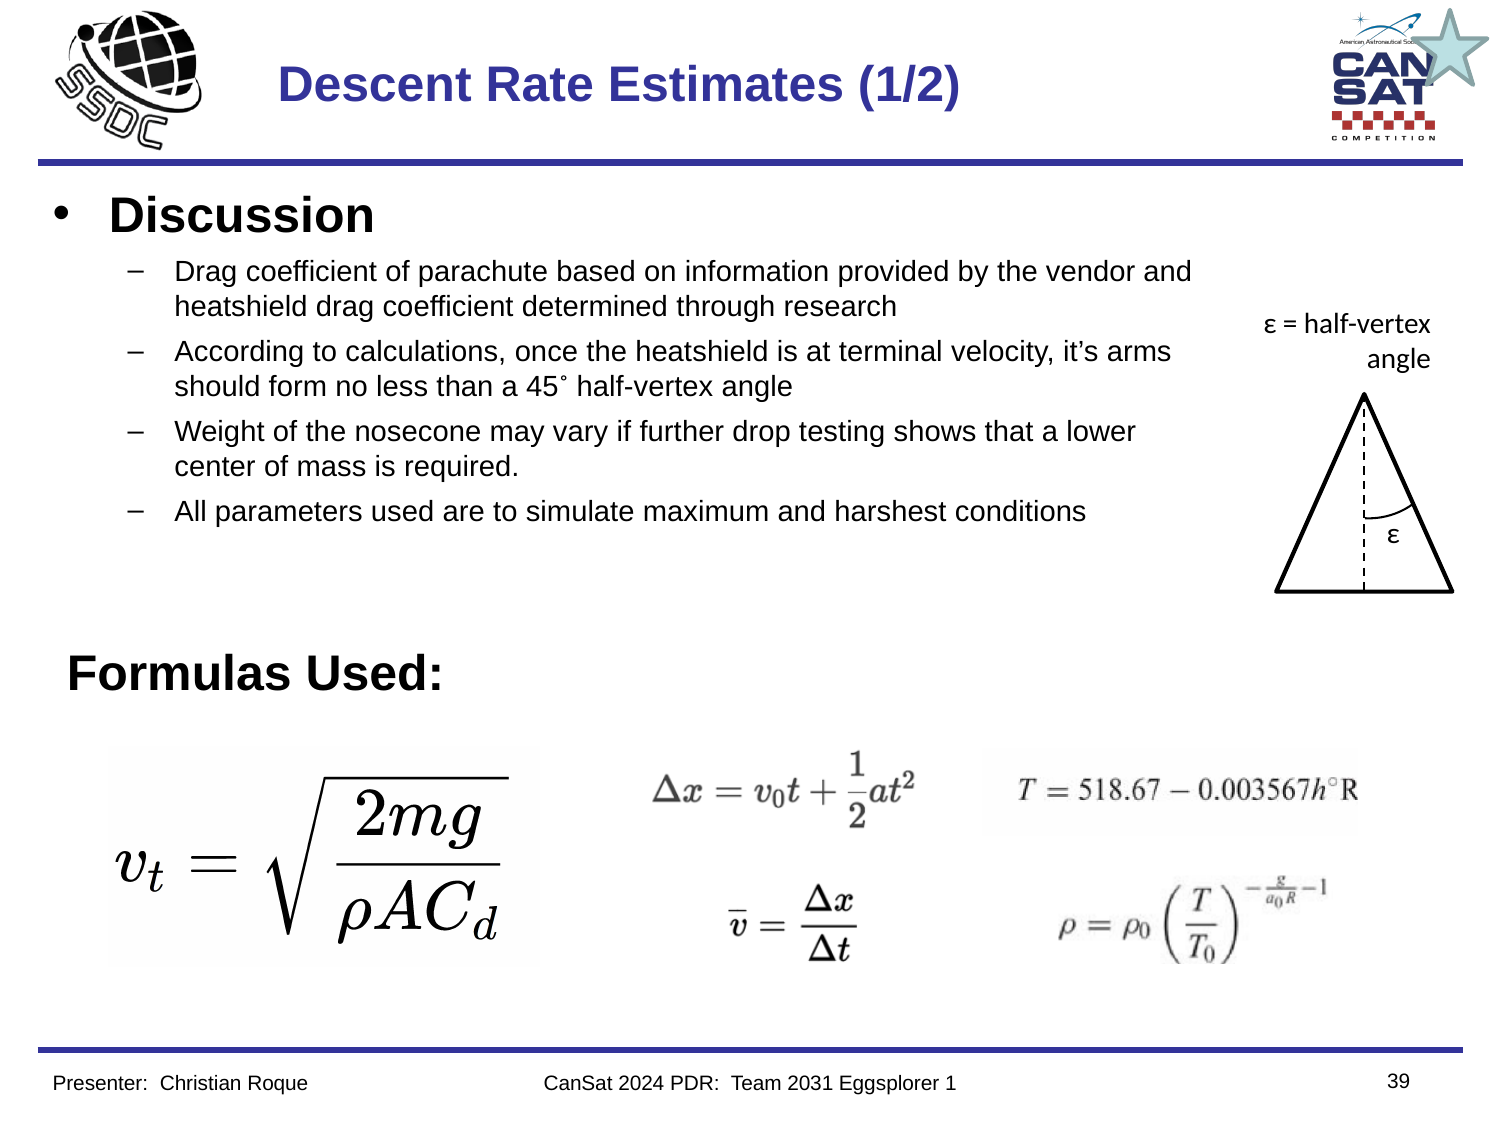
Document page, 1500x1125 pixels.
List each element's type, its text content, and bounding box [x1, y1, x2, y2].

title Descent Rate Estimates (1/2) [266, 12, 1238, 150]
picture [710, 877, 881, 972]
slide_number 39 [1312, 1059, 1425, 1100]
picture [646, 739, 922, 836]
text_box Presenter: Christian Roque [37, 1062, 425, 1103]
text_box [1368, 443, 1414, 520]
picture [1322, 12, 1447, 148]
footer CanSat 2024 PDR: Team 2031 Eggsplorer 1 [450, 1062, 1050, 1103]
picture [108, 746, 541, 967]
picture [975, 865, 1333, 982]
text_box [1274, 391, 1455, 594]
text_box Formulas Used: [51, 632, 1325, 743]
list Discussion Drag coefficient of parachute based on information provided by the vendor and heatshield drag coefficient determined through research According to calculations, once the heatshield is at terminal velocity, it’s arms should form no less than a 45˚ half-vertex angle Weight of the nosecone may vary if further drop testing shows that a lower center of mass is required. All parameters used are to simulate maximum and harshest conditions [37, 174, 1213, 633]
picture [982, 748, 1358, 846]
picture [10, 6, 263, 153]
text_box [1412, 9, 1488, 85]
text_box ε = half-vertex angle [1239, 296, 1446, 382]
text_box ε [1371, 507, 1411, 557]
